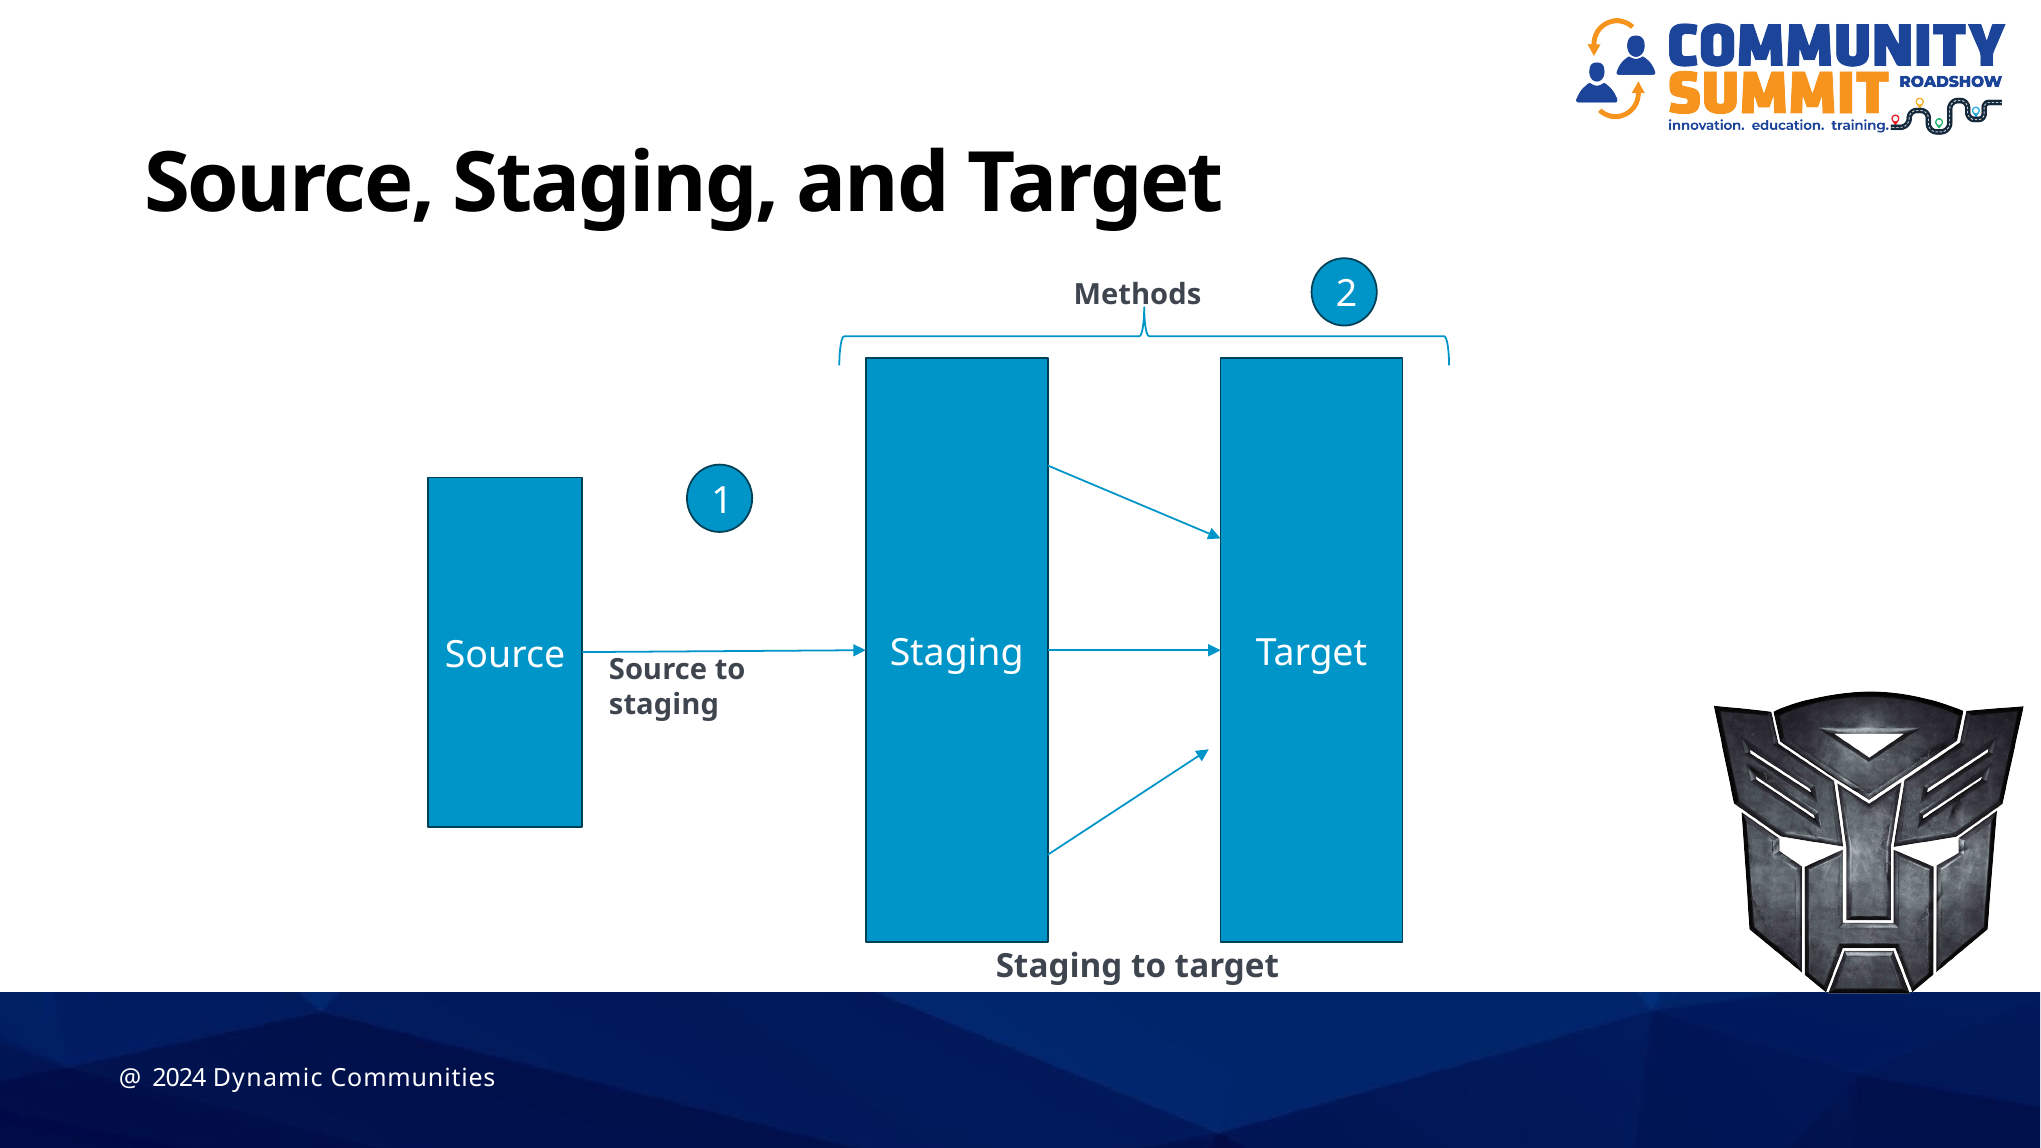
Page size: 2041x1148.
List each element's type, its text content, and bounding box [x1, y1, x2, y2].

text_box Source to staging [594, 643, 856, 649]
text_box 1 [686, 463, 754, 533]
text_box Source to staging [594, 653, 856, 728]
text_box 2 [1320, 257, 1378, 327]
text_box [838, 318, 1450, 366]
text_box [1047, 465, 1221, 539]
text_box Staging [865, 366, 1049, 943]
text_box Target [1220, 366, 1403, 943]
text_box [582, 649, 866, 653]
picture [1576, 18, 2006, 135]
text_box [1047, 749, 1209, 856]
text_box Methods [1058, 267, 1321, 318]
picture [0, 691, 2041, 1148]
title Source, Staging, and Target [120, 125, 1921, 243]
text_box Source [427, 477, 583, 828]
text_box Staging to target [981, 936, 1342, 991]
